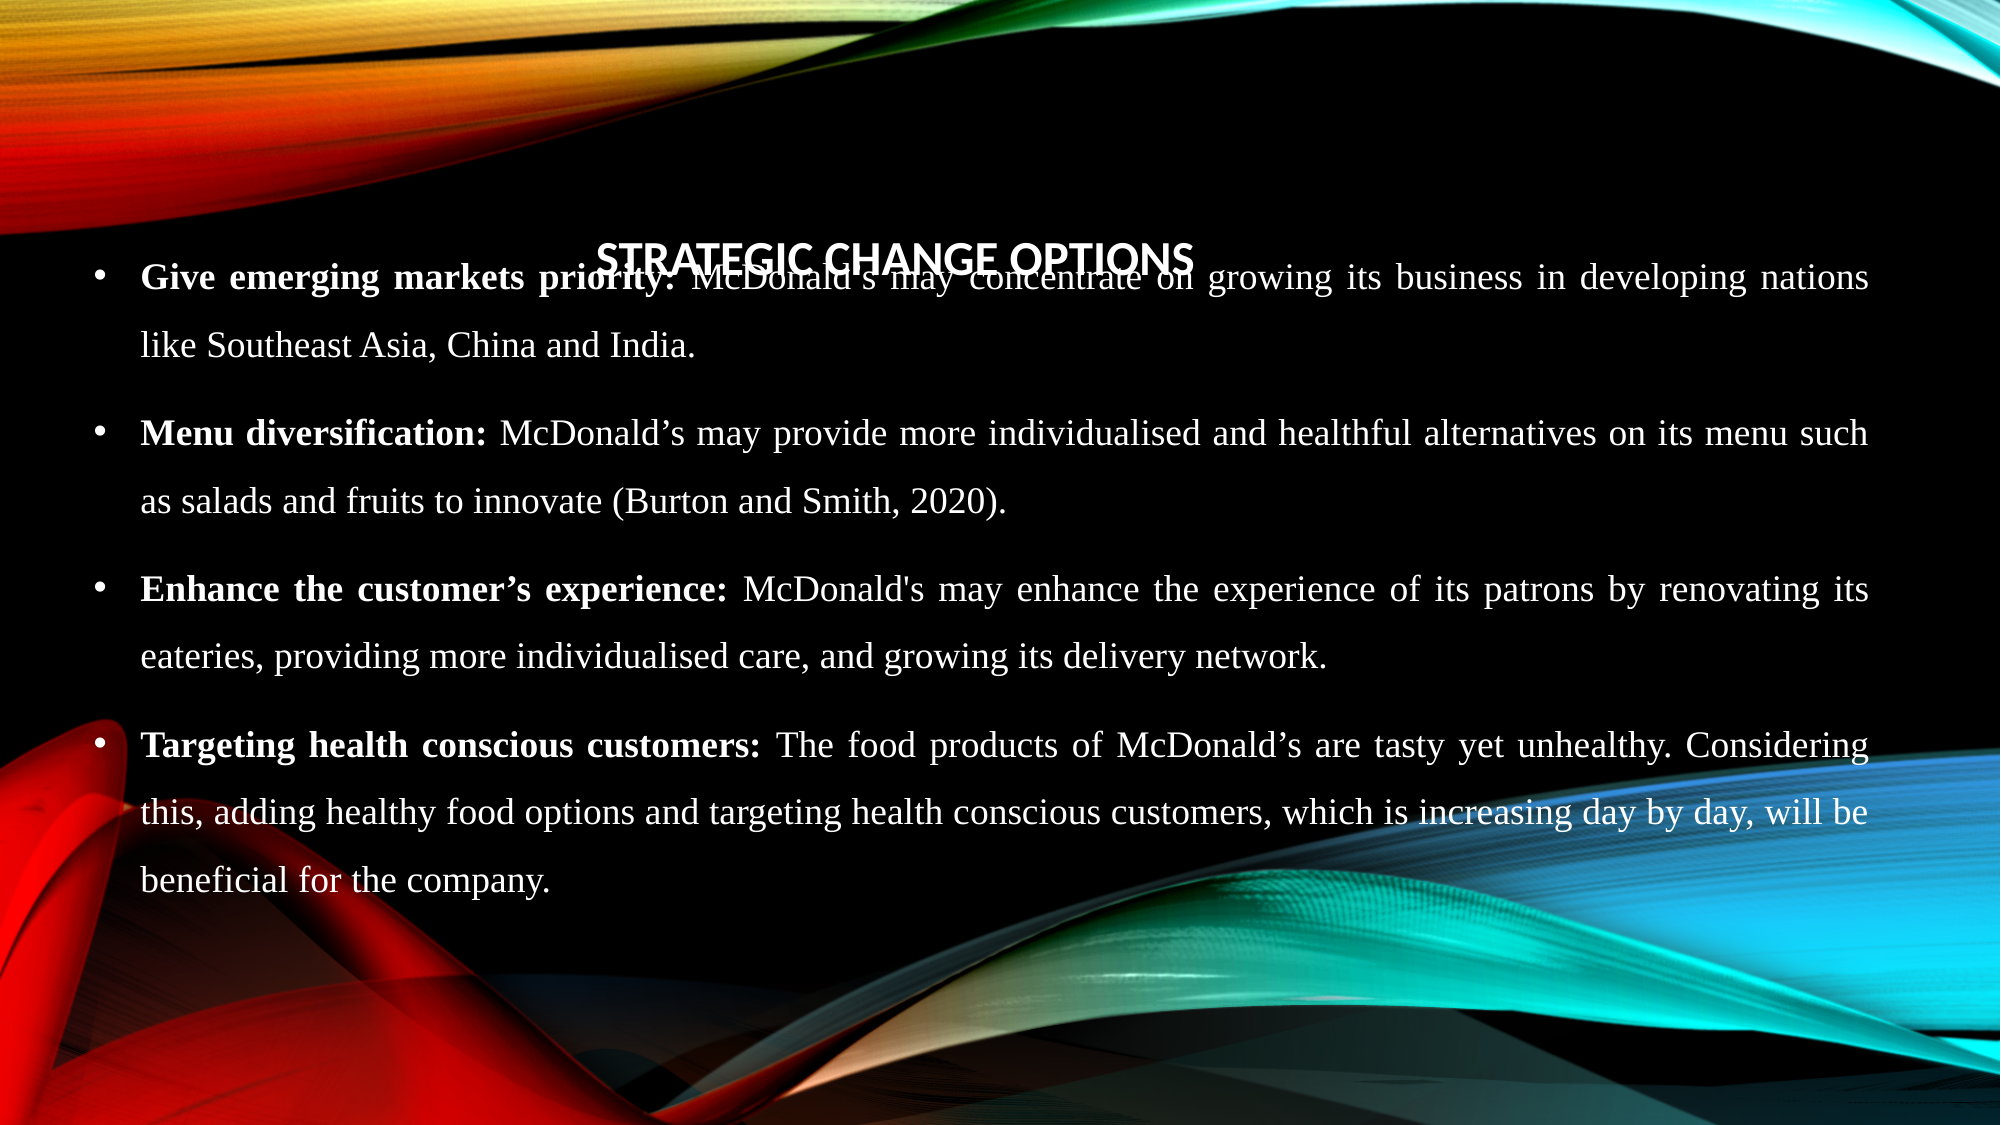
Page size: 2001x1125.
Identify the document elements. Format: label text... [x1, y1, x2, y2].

picture [0, 717, 2000, 1125]
subtitle Give emerging markets priority: McDonald’s may concentrate on growing its business in developing nations like Southeast Asia, China and India. Menu diversification: McDonald’s may provide more individualised and healthful alternatives on its menu such as salads and fruits to innovate (Burton and Smith, 2020). Enhance the customer’s experience: McDonald's may enhance the experience of its patrons by renovating its eateries, providing more individualised care, and growing its delivery network. Targeting health conscious customers: The food products of McDonald’s are tasty yet unhealthy. Considering this, adding healthy food options and targeting health conscious customers, which is increasing day by day, will be beneficial for the company. [78, 222, 1886, 998]
picture [0, 0, 2000, 237]
